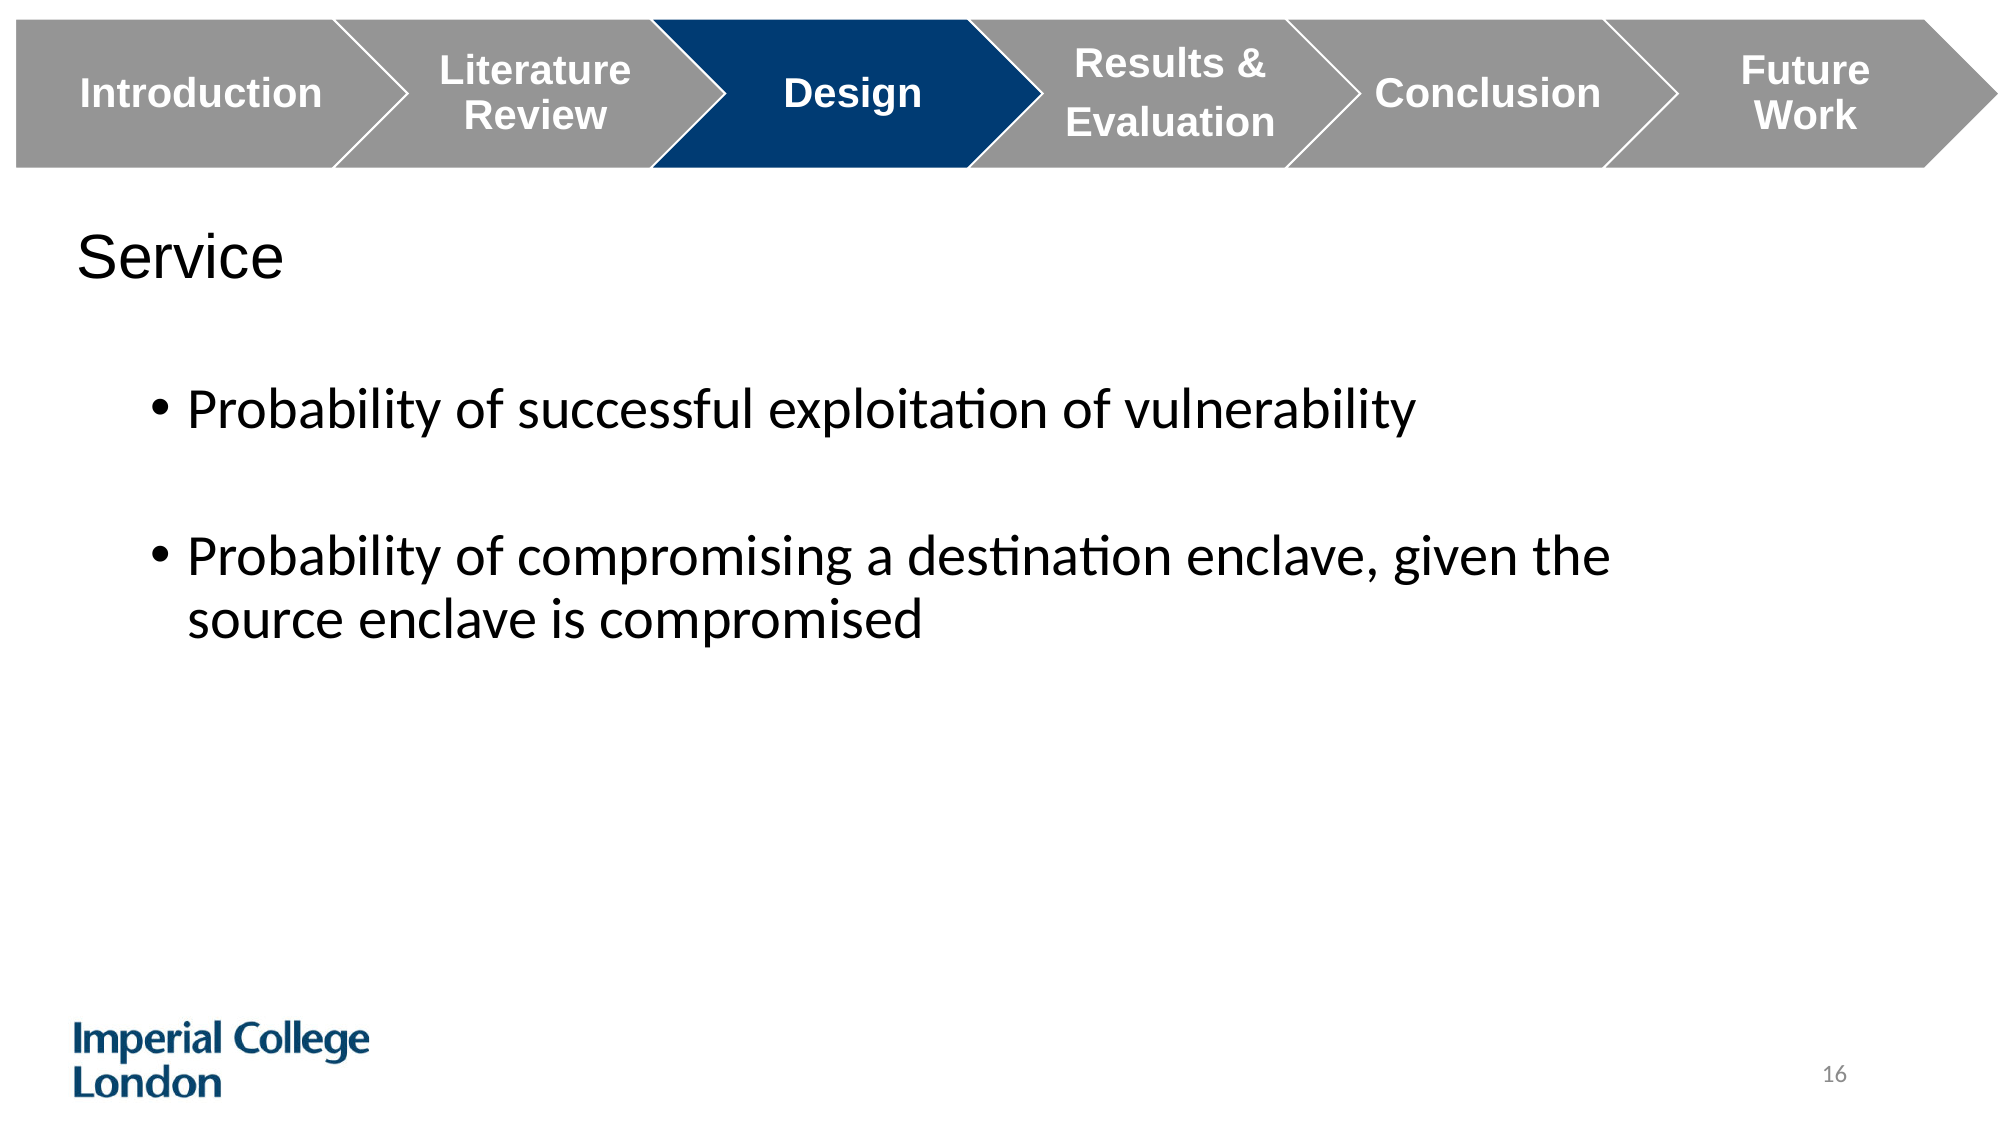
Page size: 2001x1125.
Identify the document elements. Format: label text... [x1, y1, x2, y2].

text_box Service [61, 208, 300, 299]
slide_number 16 [1412, 1042, 1863, 1103]
picture [66, 1011, 376, 1103]
text_box Probability of successful exploitation of vulnerability Probability of compromising a destination enclave, given the source enclave is compromised [60, 371, 1786, 683]
